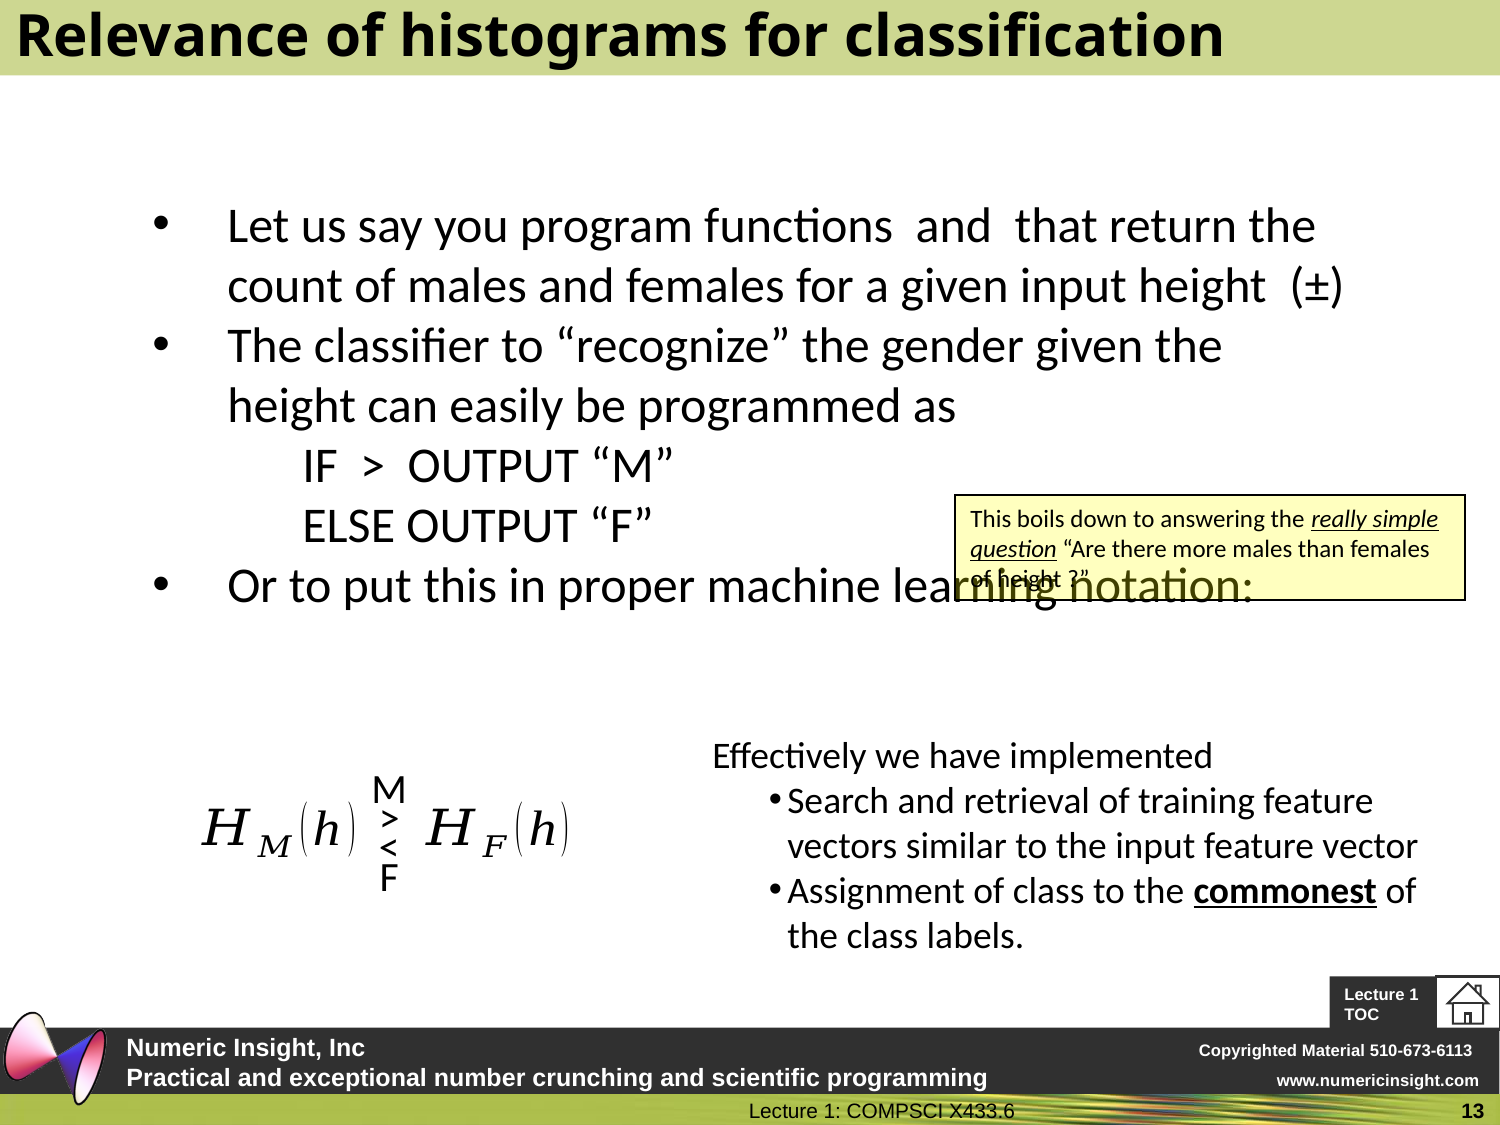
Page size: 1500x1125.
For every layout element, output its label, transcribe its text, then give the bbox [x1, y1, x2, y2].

title Relevance of histograms for classification [0, 0, 1500, 76]
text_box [199, 754, 572, 908]
text_box Effectively we have implemented Search and retrieval of training feature vectors similar to the input feature vector Assignment of class to the commonest of the class labels. [697, 723, 1465, 964]
picture [0, 1007, 1500, 1125]
